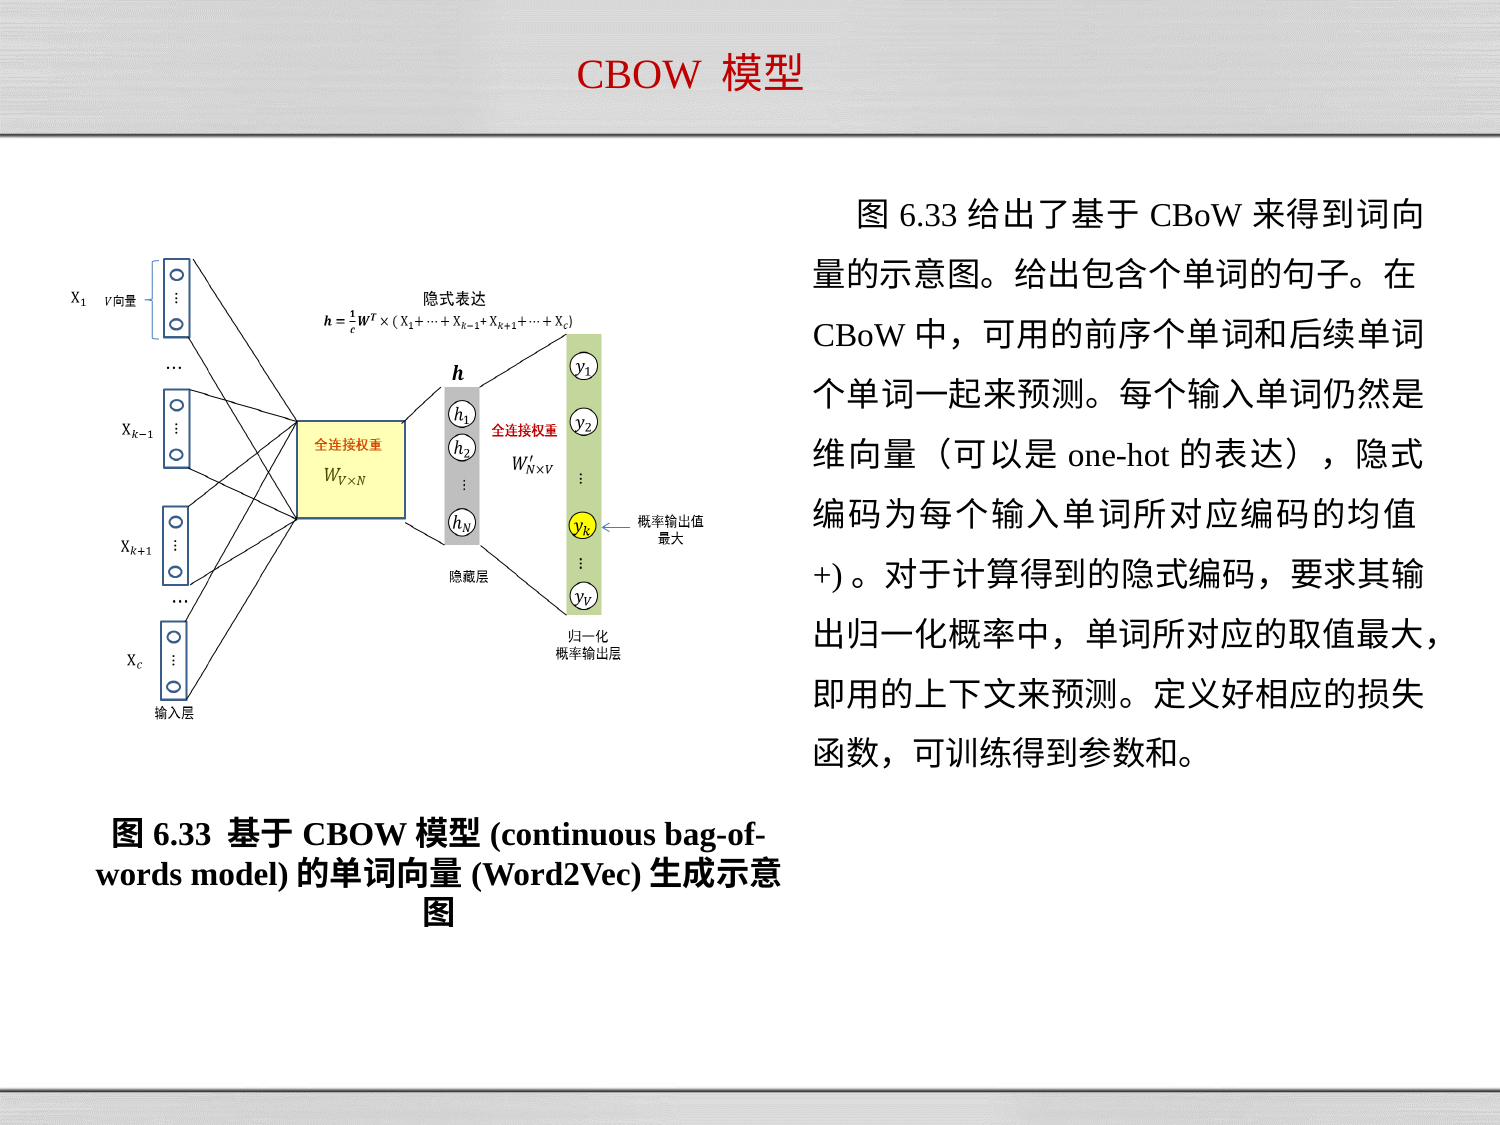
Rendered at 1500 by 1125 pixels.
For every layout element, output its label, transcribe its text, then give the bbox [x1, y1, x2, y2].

text_box 图6.33 基于CBOW模型(continuous bag-of-words model)的单词向量(Word2Vec)生成示意图 [80, 804, 799, 939]
text_box CBOW 模型 [561, 39, 820, 105]
picture [0, 0, 1500, 1125]
